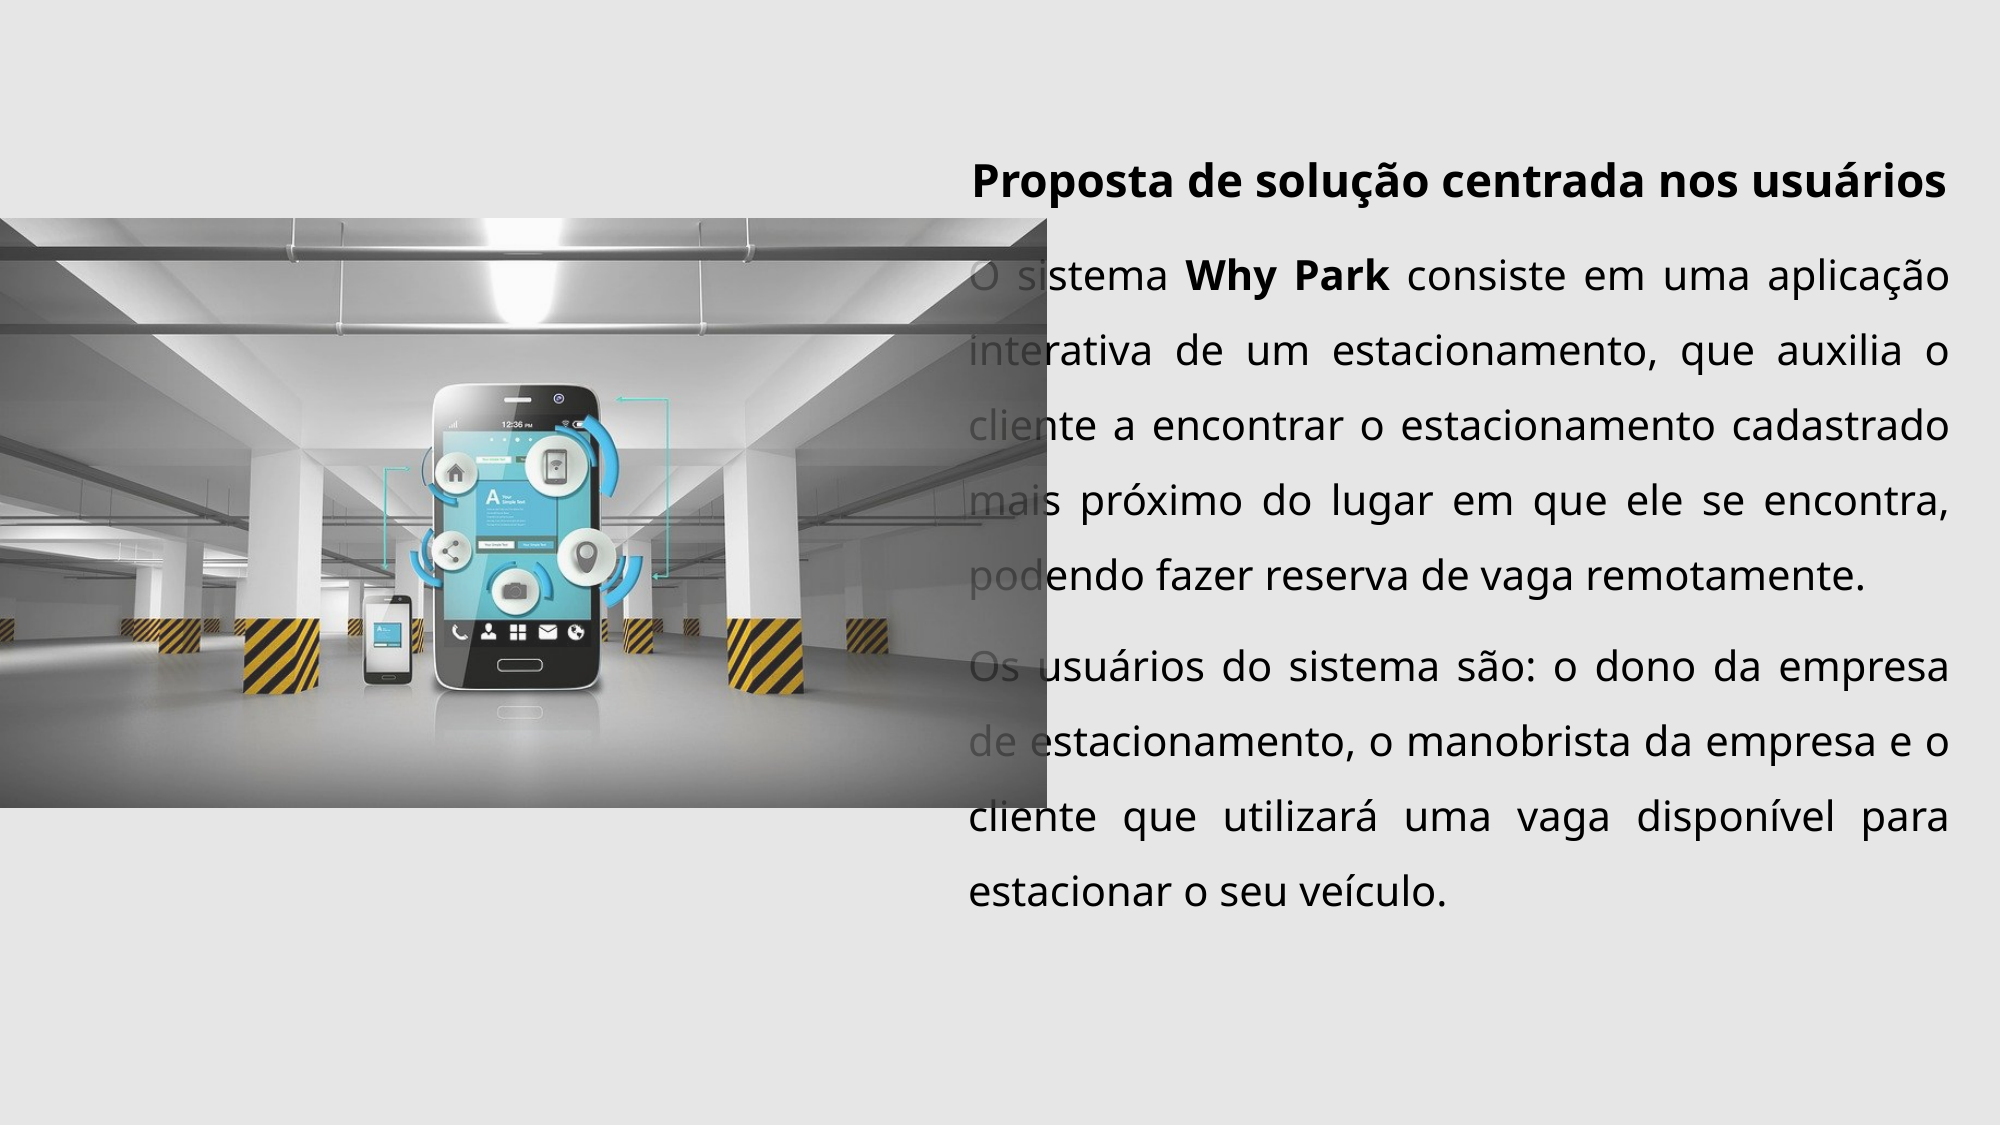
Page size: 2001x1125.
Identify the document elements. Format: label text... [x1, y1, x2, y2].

picture [0, 218, 1047, 808]
text_box Proposta de solução centrada nos usuários O sistema Why Park consiste em uma aplicação interativa de um estacionamento, que auxilia o cliente a encontrar o estacionamento cadastrado mais próximo do lugar em que ele se encontra, podendo fazer reserva de vaga remotamente. Os usuários do sistema são: o dono da empresa de estacionamento, o manobrista da empresa e o cliente que utilizará uma vaga disponível para estacionar o seu veículo. [953, 116, 1966, 1091]
